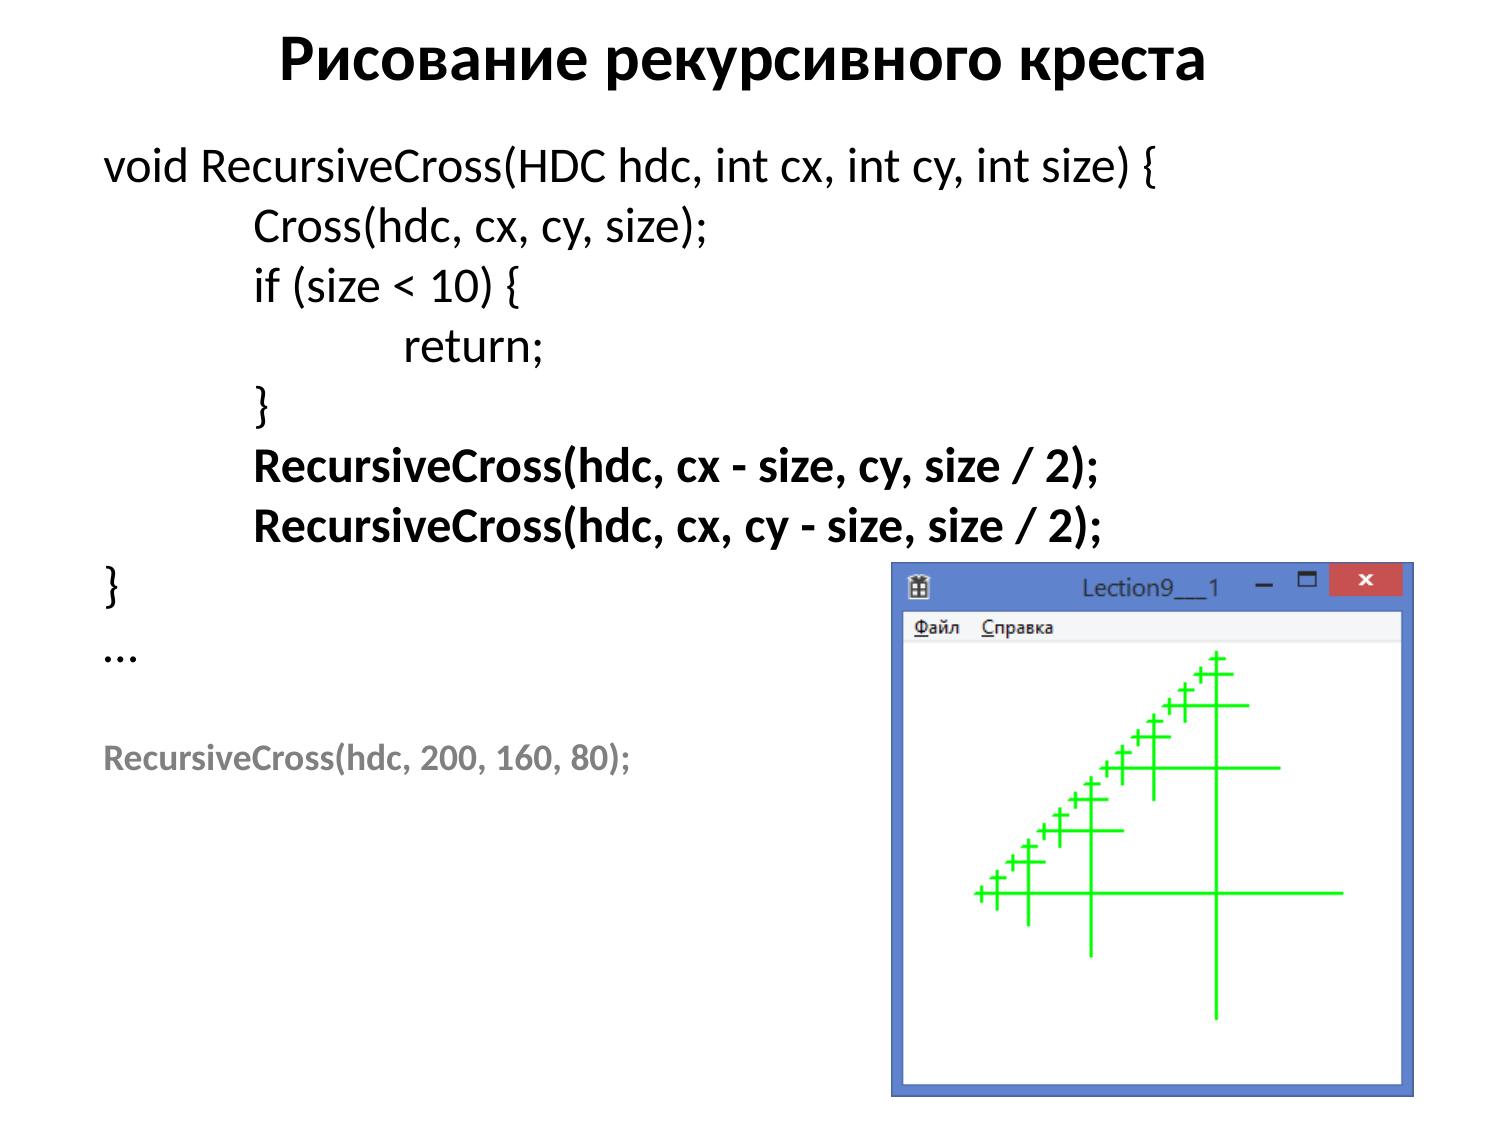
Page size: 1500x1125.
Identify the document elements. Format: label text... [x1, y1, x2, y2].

text_box void RecursiveCross(HDC hdc, int cx, int cy, int size) { Cross(hdc, cx, cy, size); if (size < 10) { return; } RecursiveCross(hdc, cx - size, cy, size / 2); RecursiveCross(hdc, cx, cy - size, size / 2); } … RecursiveCross(hdc, 200, 160, 80); [88, 125, 1436, 846]
title Рисование рекурсивного креста [29, 19, 1459, 88]
picture [891, 562, 1414, 1098]
